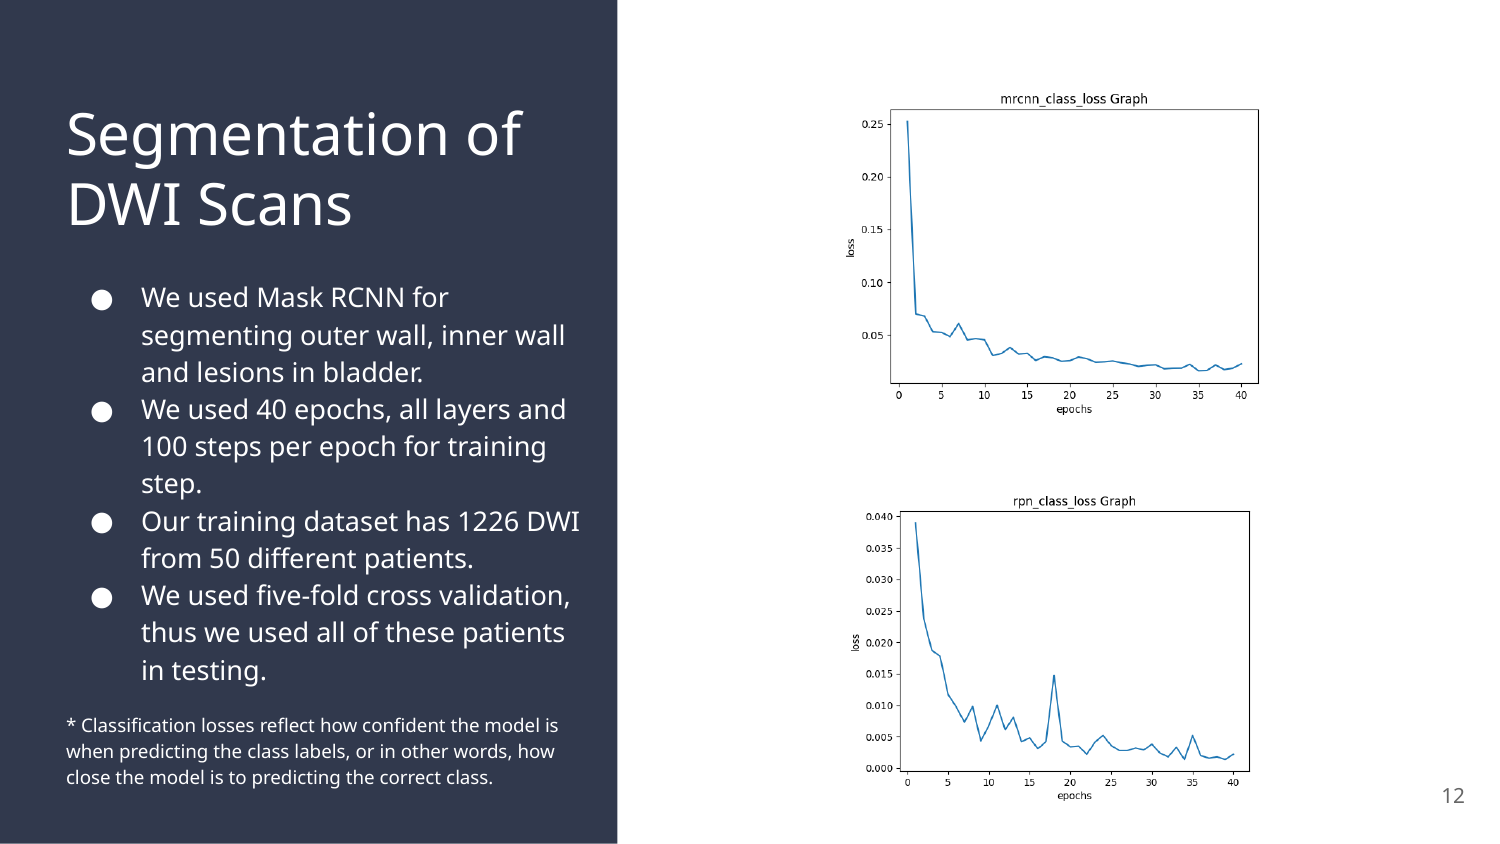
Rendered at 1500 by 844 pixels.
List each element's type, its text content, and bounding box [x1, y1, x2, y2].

list We used Mask RCNN for segmenting outer wall, inner wall and lesions in bladder. We used 40 epochs, all layers and 100 steps per epoch for training step. Our training dataset has 1226 DWI from 50 different patients. We used five-fold cross validation, thus we used all of these patients in testing. * Classification losses reflect how confident the model is when predicting the class labels, or in other words, how close the model is to predicting the correct class. [51, 261, 599, 844]
picture [842, 470, 1294, 809]
title Segmentation of DWI Scans [51, 82, 565, 261]
slide_number ‹#› [1389, 764, 1480, 830]
picture [831, 66, 1305, 423]
